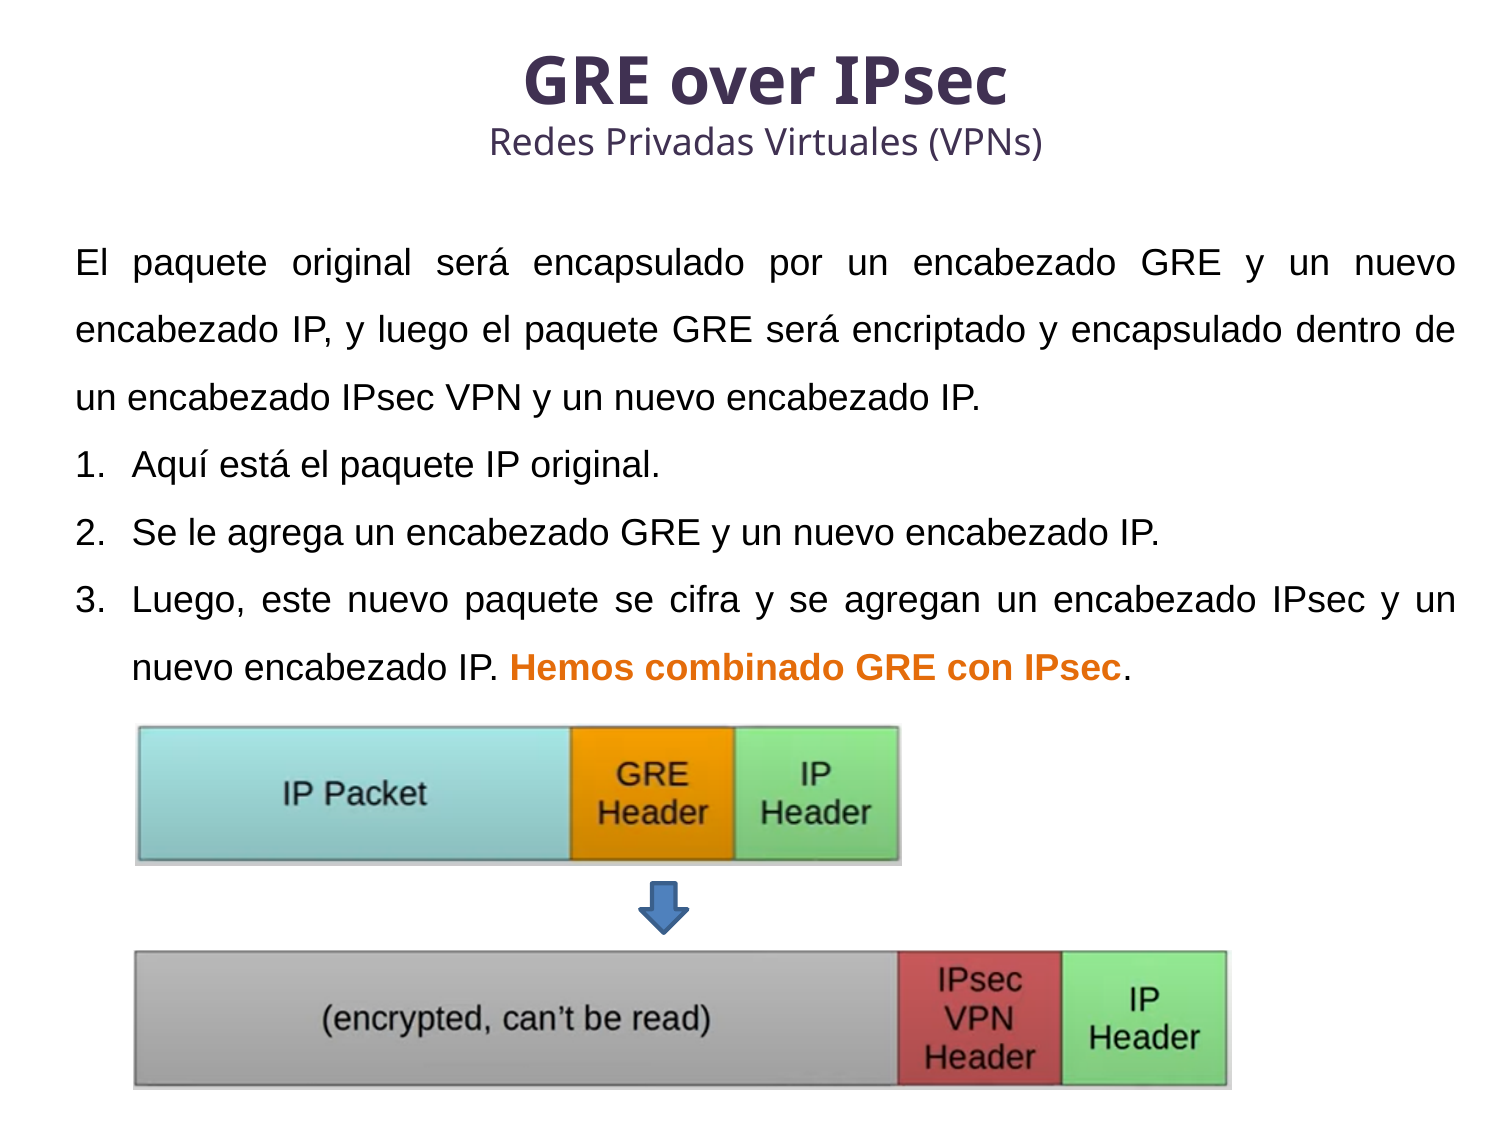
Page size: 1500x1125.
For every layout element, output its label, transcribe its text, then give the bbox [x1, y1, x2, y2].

text_box [638, 881, 690, 935]
text_box El paquete original será encapsulado por un encabezado GRE y un nuevo encabezado IP, y luego el paquete GRE será encriptado y encapsulado dentro de un encabezado IPsec VPN y un nuevo encabezado IP. Aquí está el paquete IP original. Se le agrega un encabezado GRE y un nuevo encabezado IP. Luego, este nuevo paquete se cifra y se agregan un encabezado IPsec y un nuevo encabezado IP. Hemos combinado GRE con IPsec. [60, 208, 1472, 763]
text_box GRE over IPsec Redes Privadas Virtuales (VPNs) [147, 30, 1385, 171]
picture [135, 723, 902, 867]
picture [133, 949, 1233, 1090]
